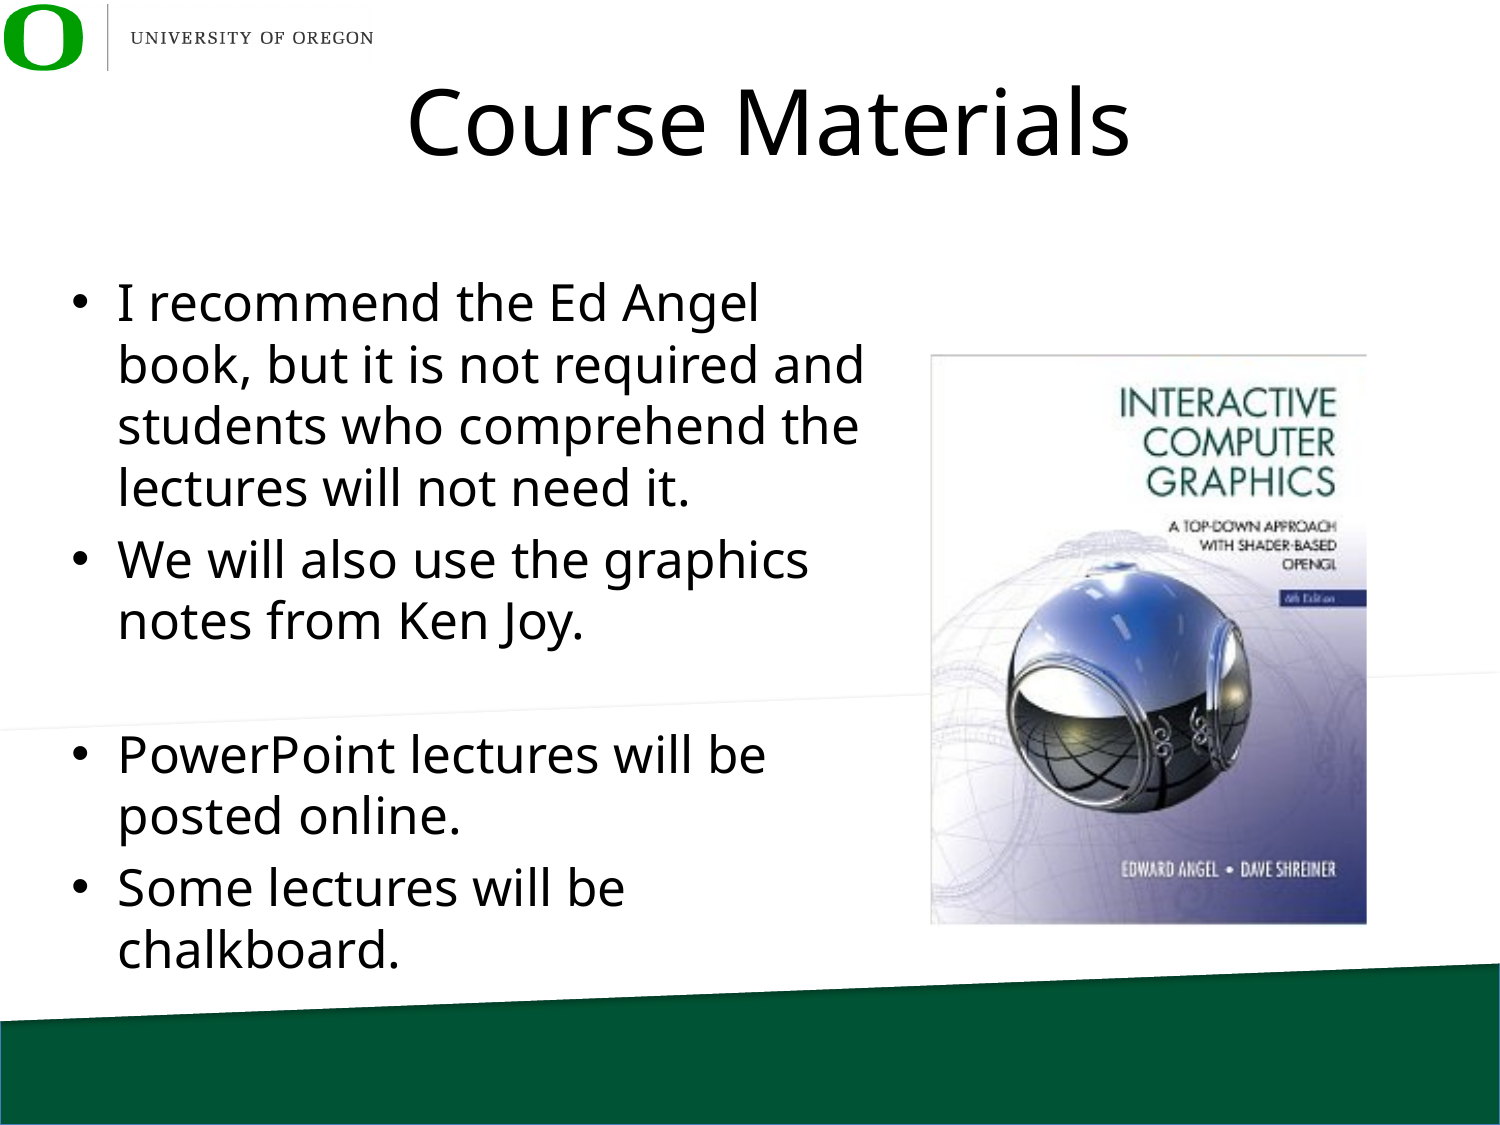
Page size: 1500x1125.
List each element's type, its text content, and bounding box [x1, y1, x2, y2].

list I recommend the Ed Angel book, but it is not required and students who comprehend the lectures will not need it. We will also use the graphics notes from Ken Joy. PowerPoint lectures will be posted online. Some lectures will be chalkboard. [56, 262, 895, 1000]
picture [4, 4, 373, 71]
picture [930, 353, 1367, 927]
title Course Materials [100, 37, 1438, 200]
